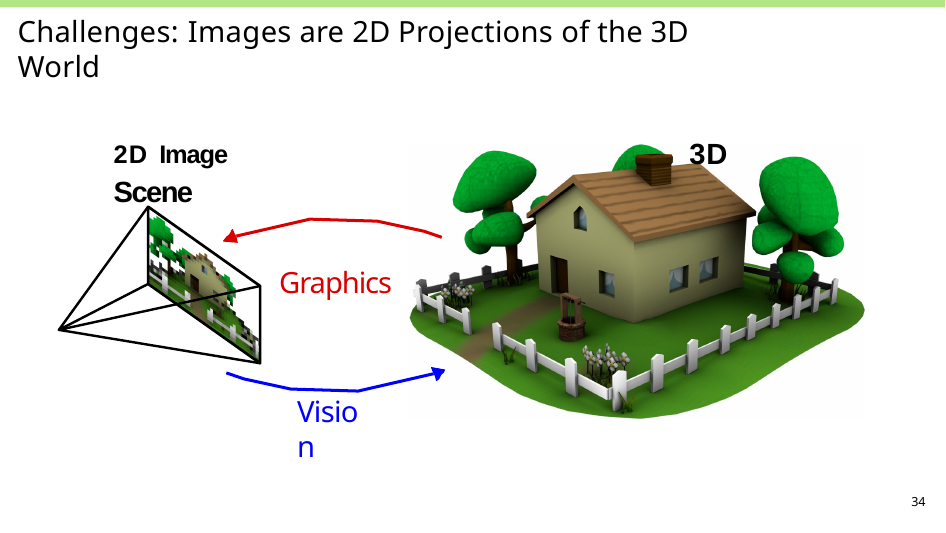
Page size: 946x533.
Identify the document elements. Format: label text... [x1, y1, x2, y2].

text_box Vision [295, 428, 374, 464]
text_box 34 [909, 491, 928, 509]
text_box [223, 217, 445, 393]
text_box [57, 144, 865, 420]
text_box Challenges: Images are 2D Projections of the 3D World 2D Image 3D Scene Graphics [15, 10, 733, 300]
